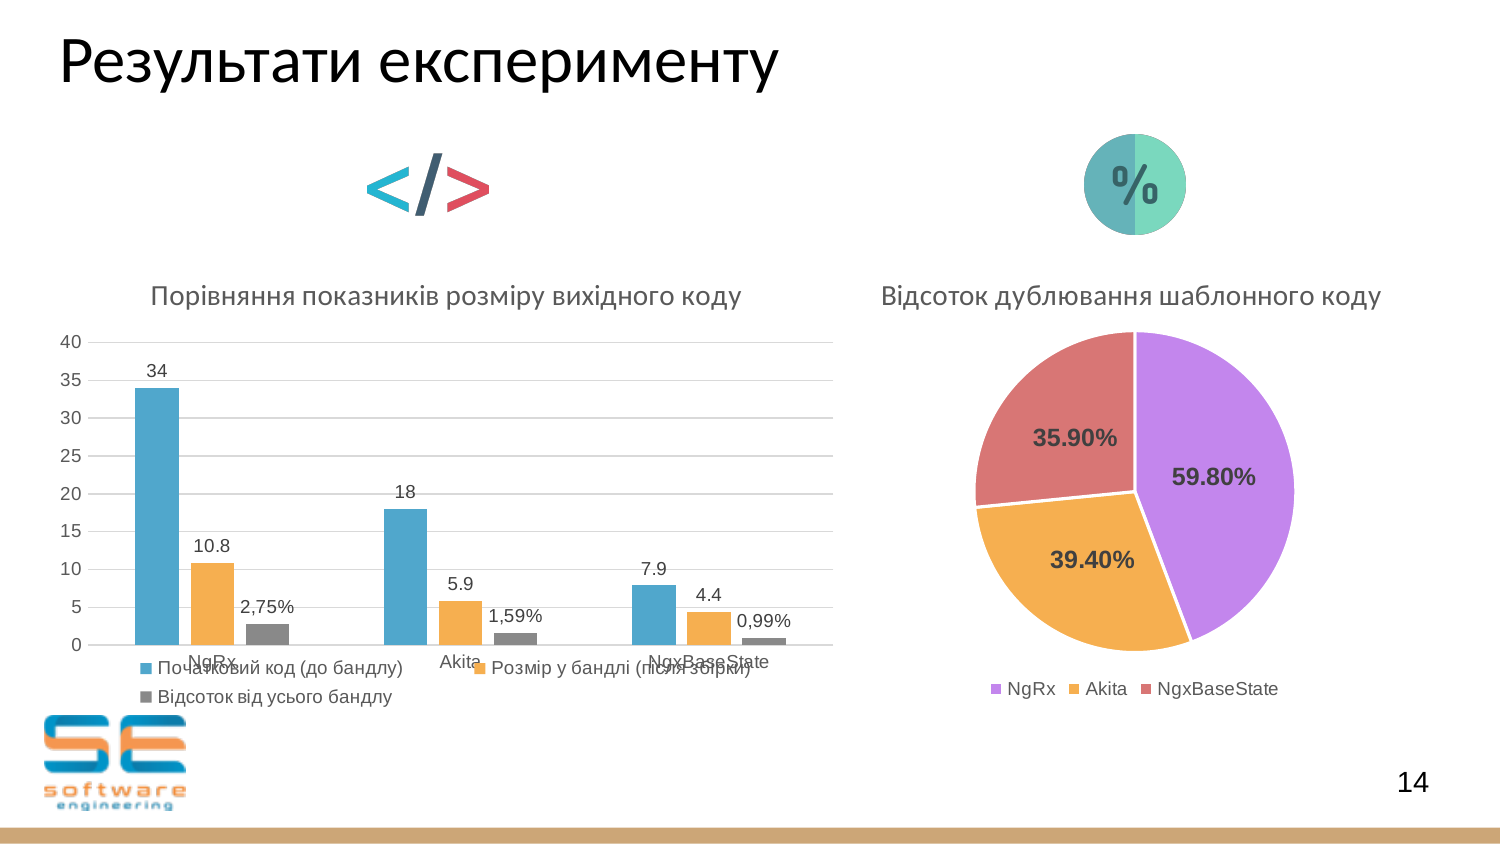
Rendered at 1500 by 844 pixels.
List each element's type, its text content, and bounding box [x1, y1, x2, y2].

picture [367, 123, 489, 245]
picture [1084, 134, 1186, 235]
chart [43, 257, 1500, 728]
title Результати експерименту [44, 0, 1442, 112]
text_box 14 [1382, 755, 1500, 806]
picture [43, 728, 186, 811]
